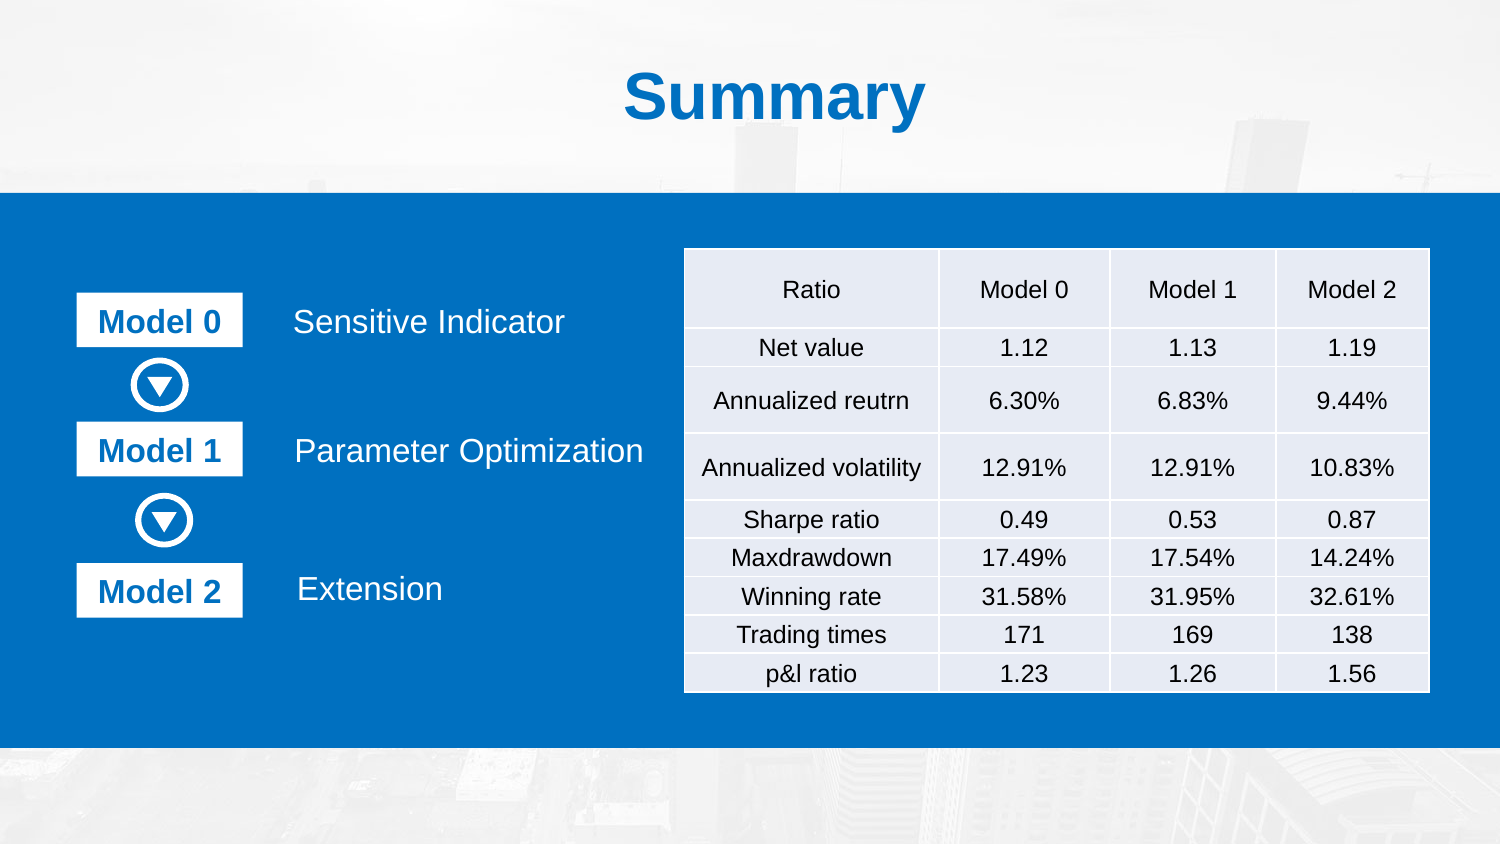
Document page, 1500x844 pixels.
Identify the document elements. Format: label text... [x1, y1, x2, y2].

text_box [0, 191, 1500, 750]
table_cell 12.91% [1111, 434, 1275, 499]
table_cell 17.54% [1111, 539, 1275, 576]
table_cell Trading times [685, 616, 938, 652]
table_cell Annualized volatility [685, 434, 938, 499]
text_box Summary [24, 45, 1500, 140]
text_box [132, 490, 196, 550]
table_cell 171 [940, 616, 1109, 652]
text_box Extension [282, 559, 684, 615]
table_cell 169 [1111, 616, 1275, 652]
table_cell p&l ratio [685, 654, 938, 691]
table_cell 31.58% [940, 577, 1109, 614]
table_cell 9.44% [1277, 367, 1428, 432]
table_cell 0.87 [1277, 501, 1428, 537]
table_cell 1.56 [1277, 654, 1428, 691]
table_header Model 2 [1277, 250, 1428, 327]
table_cell Sharpe ratio [685, 501, 938, 537]
table_cell 12.91% [940, 434, 1109, 499]
table_cell 1.23 [940, 654, 1109, 691]
table_header Model 1 [1111, 250, 1275, 327]
table_cell Maxdrawdown [685, 539, 938, 576]
table_cell 17.49% [940, 539, 1109, 576]
picture [0, 750, 1500, 844]
table_cell 10.83% [1277, 434, 1428, 499]
text_box [128, 355, 191, 415]
table_cell 1.26 [1111, 654, 1275, 691]
table_cell Annualized reutrn [685, 367, 938, 432]
picture [0, 0, 1500, 191]
table_cell 32.61% [1277, 577, 1428, 614]
text_box Parameter Optimization [279, 421, 684, 477]
table_cell 138 [1277, 616, 1428, 652]
table_cell Net value [685, 329, 938, 366]
table_header Ratio [685, 250, 938, 327]
table_cell 0.53 [1111, 501, 1275, 537]
table_cell Winning rate [685, 577, 938, 614]
table_cell 6.30% [940, 367, 1109, 432]
table_header Model 0 [940, 250, 1109, 327]
text_box Model 2 [76, 563, 243, 618]
text_box Model 0 [76, 292, 243, 348]
table_cell 14.24% [1277, 539, 1428, 576]
table_cell 0.49 [940, 501, 1109, 537]
table_cell 31.95% [1111, 577, 1275, 614]
table_cell 1.19 [1277, 329, 1428, 366]
table_cell 1.13 [1111, 329, 1275, 366]
table_cell 6.83% [1111, 367, 1275, 432]
text_box Model 1 [76, 421, 243, 477]
table_cell 1.12 [940, 329, 1109, 366]
text_box Sensitive Indicator [278, 292, 684, 348]
